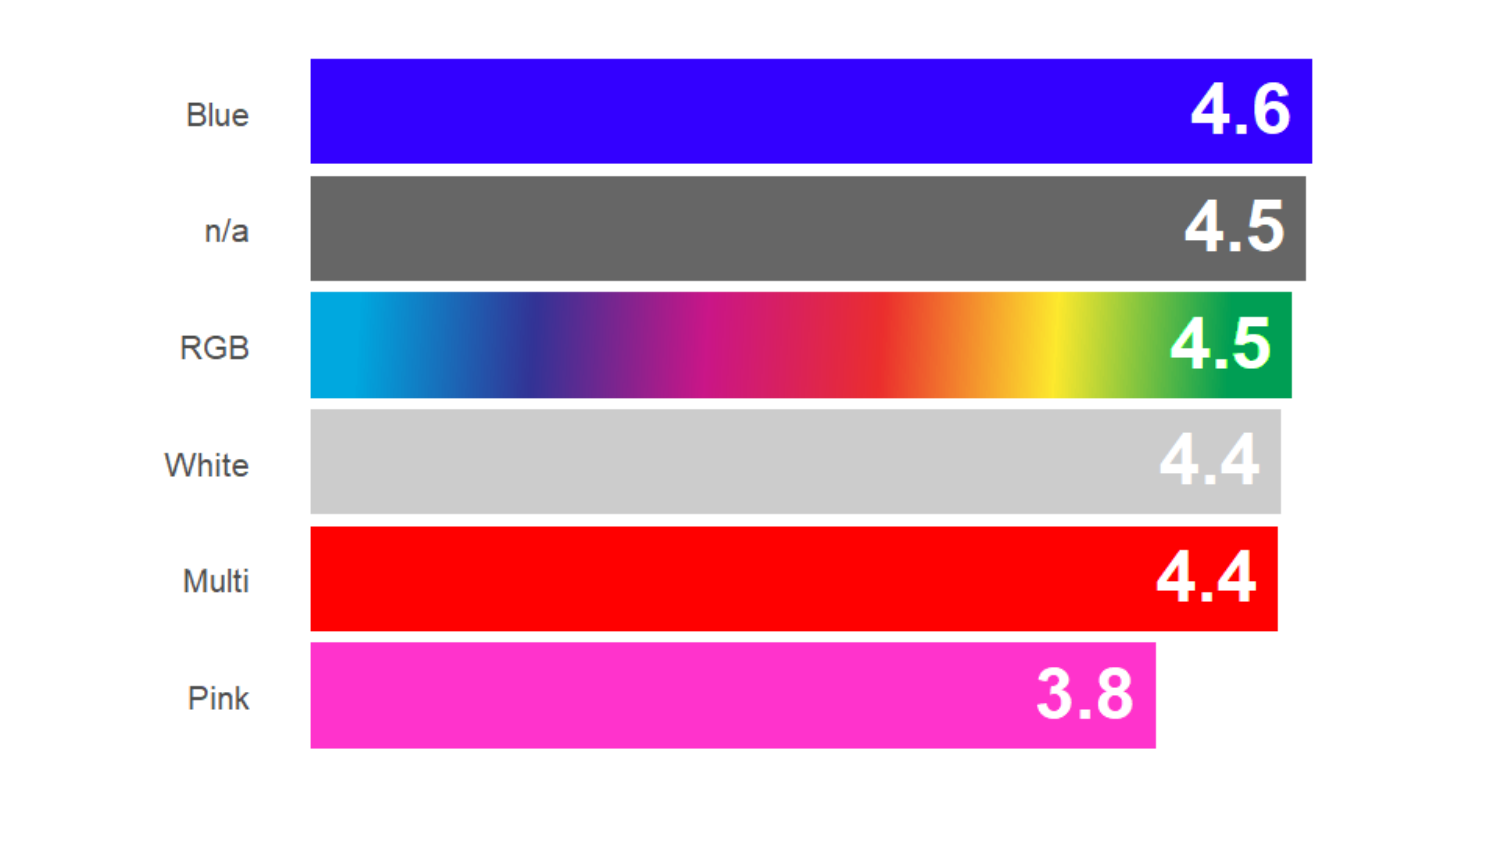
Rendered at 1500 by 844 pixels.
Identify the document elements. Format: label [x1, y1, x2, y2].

picture [124, 30, 1376, 813]
